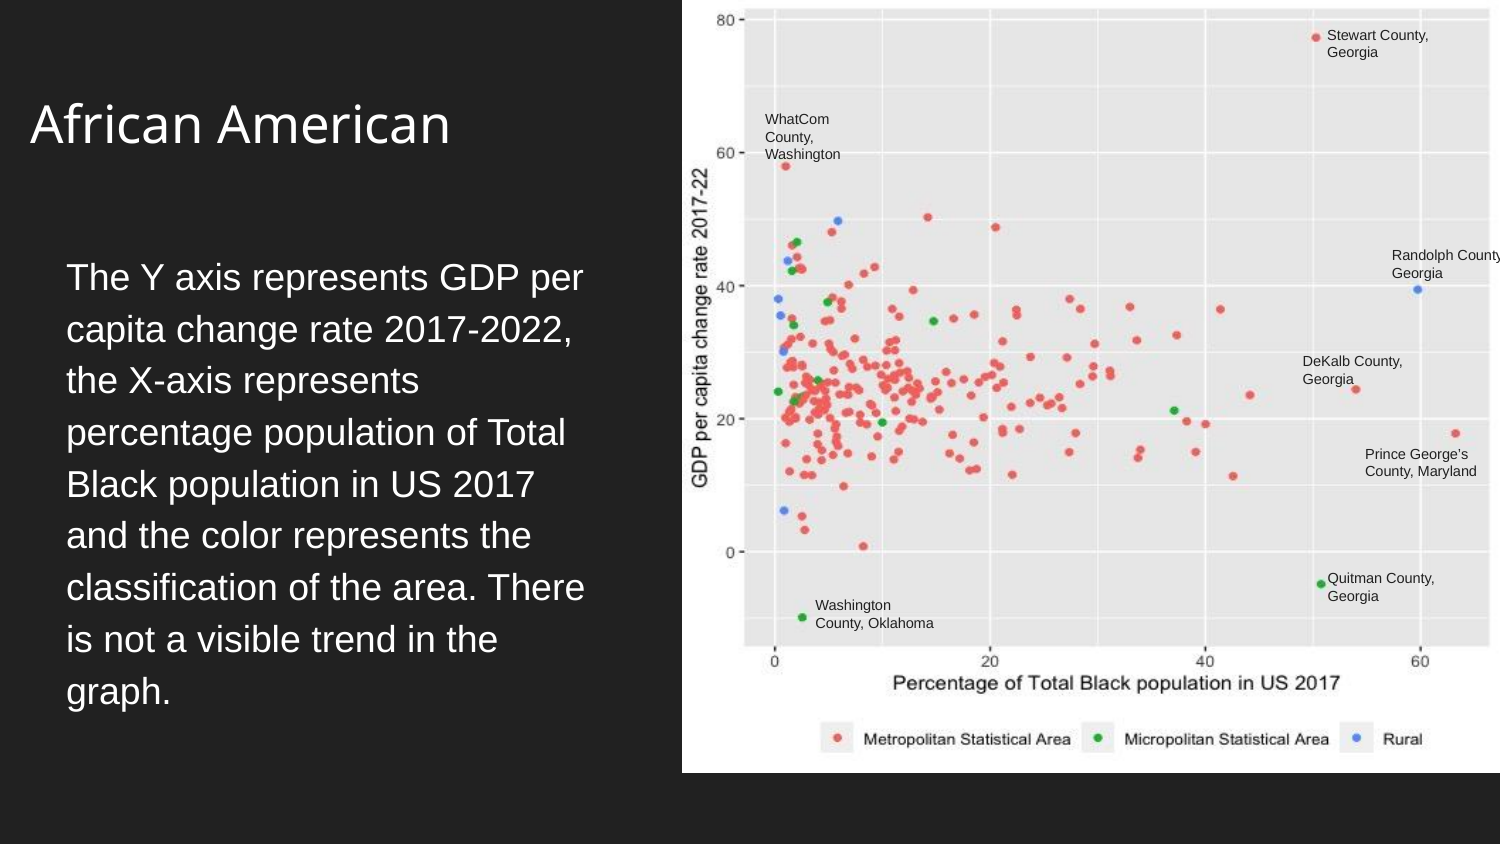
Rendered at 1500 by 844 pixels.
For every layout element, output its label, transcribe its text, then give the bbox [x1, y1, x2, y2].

list The Y axis represents GDP per capita change rate 2017-2022, the X-axis represents percentage population of Total Black population in US 2017 and the color represents the classification of the area. There is not a visible trend in the graph. [51, 231, 603, 750]
title African American [15, 76, 677, 171]
picture [682, 0, 1500, 773]
